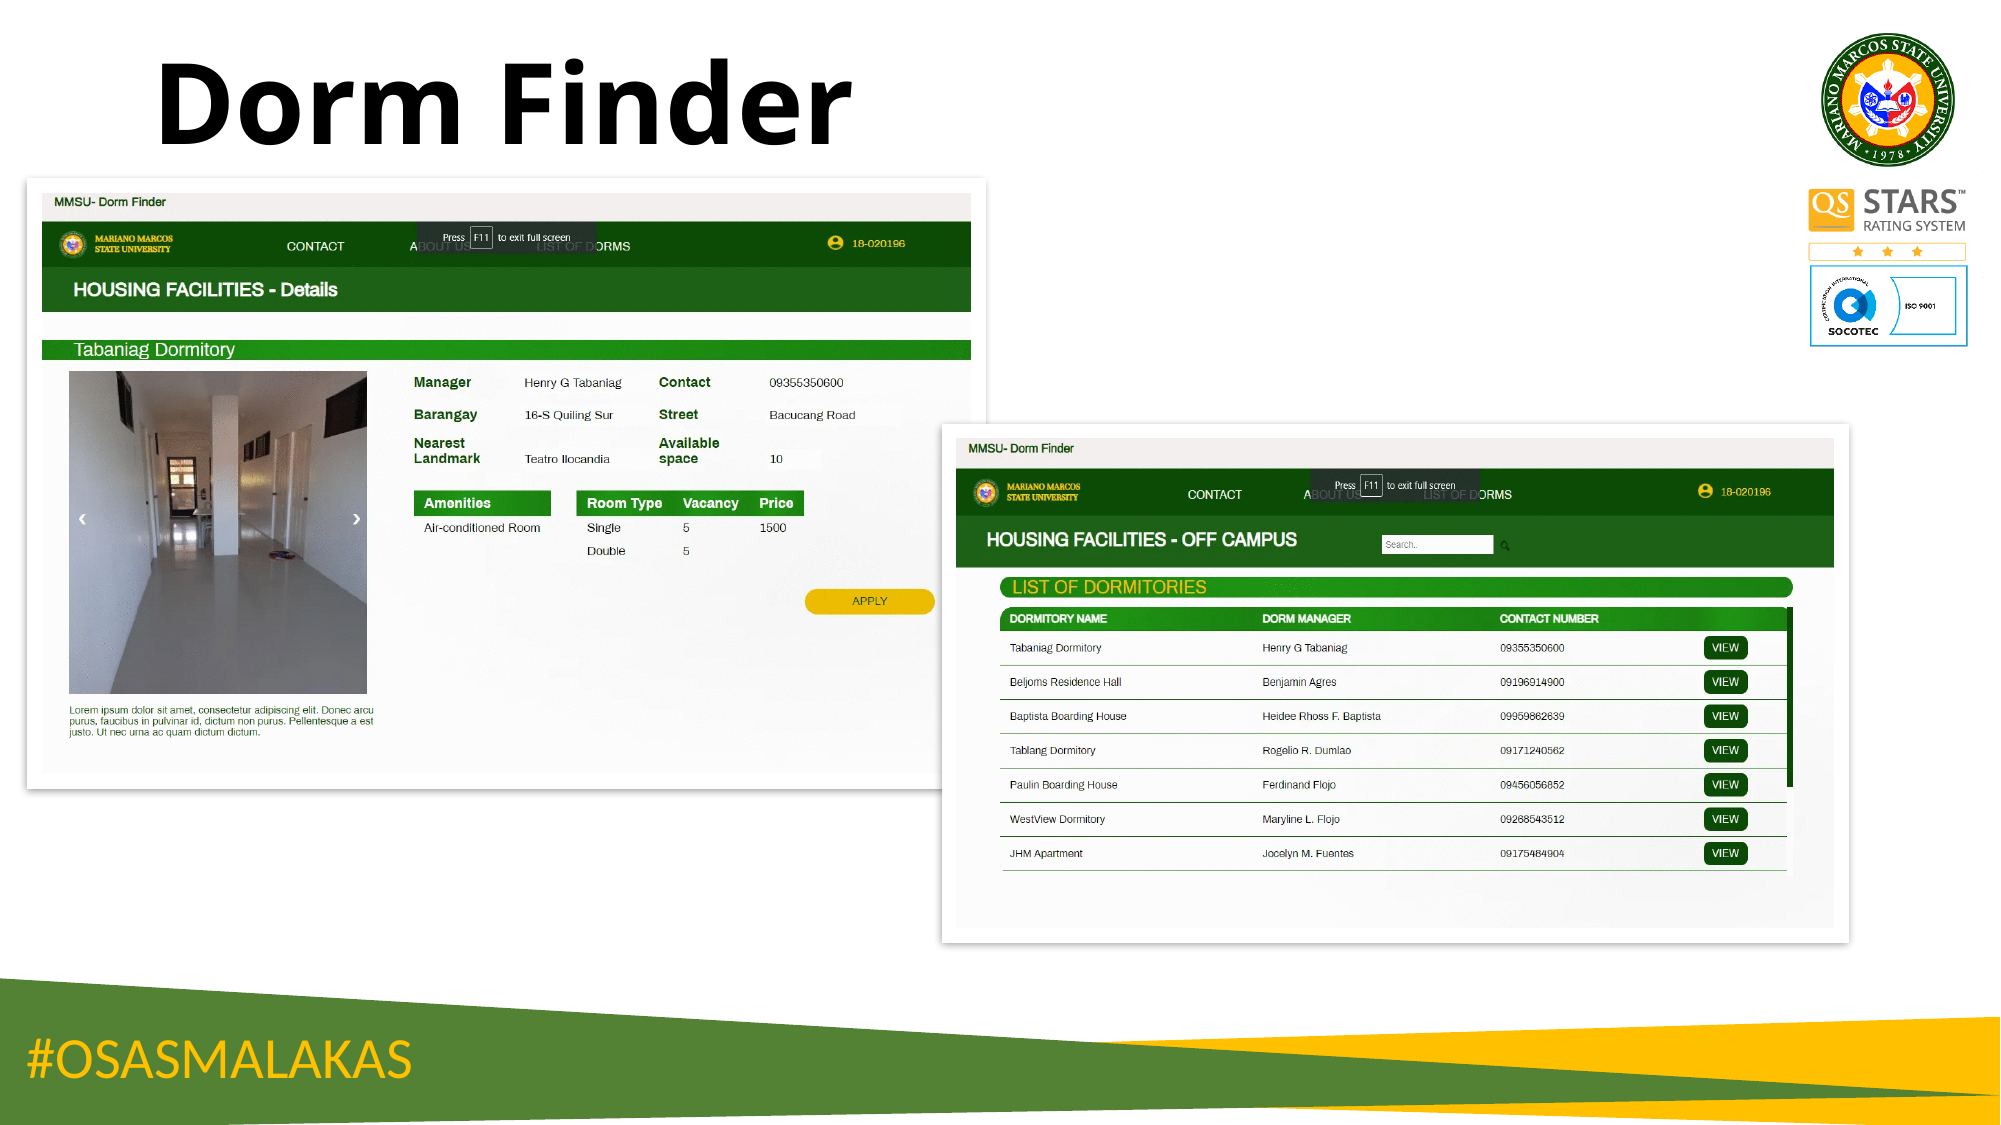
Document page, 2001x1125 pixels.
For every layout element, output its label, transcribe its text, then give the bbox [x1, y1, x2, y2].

picture [1863, 30, 1958, 170]
picture [41, 192, 1834, 928]
picture [1792, 171, 1984, 353]
title Dorm Finder [137, 0, 1863, 218]
